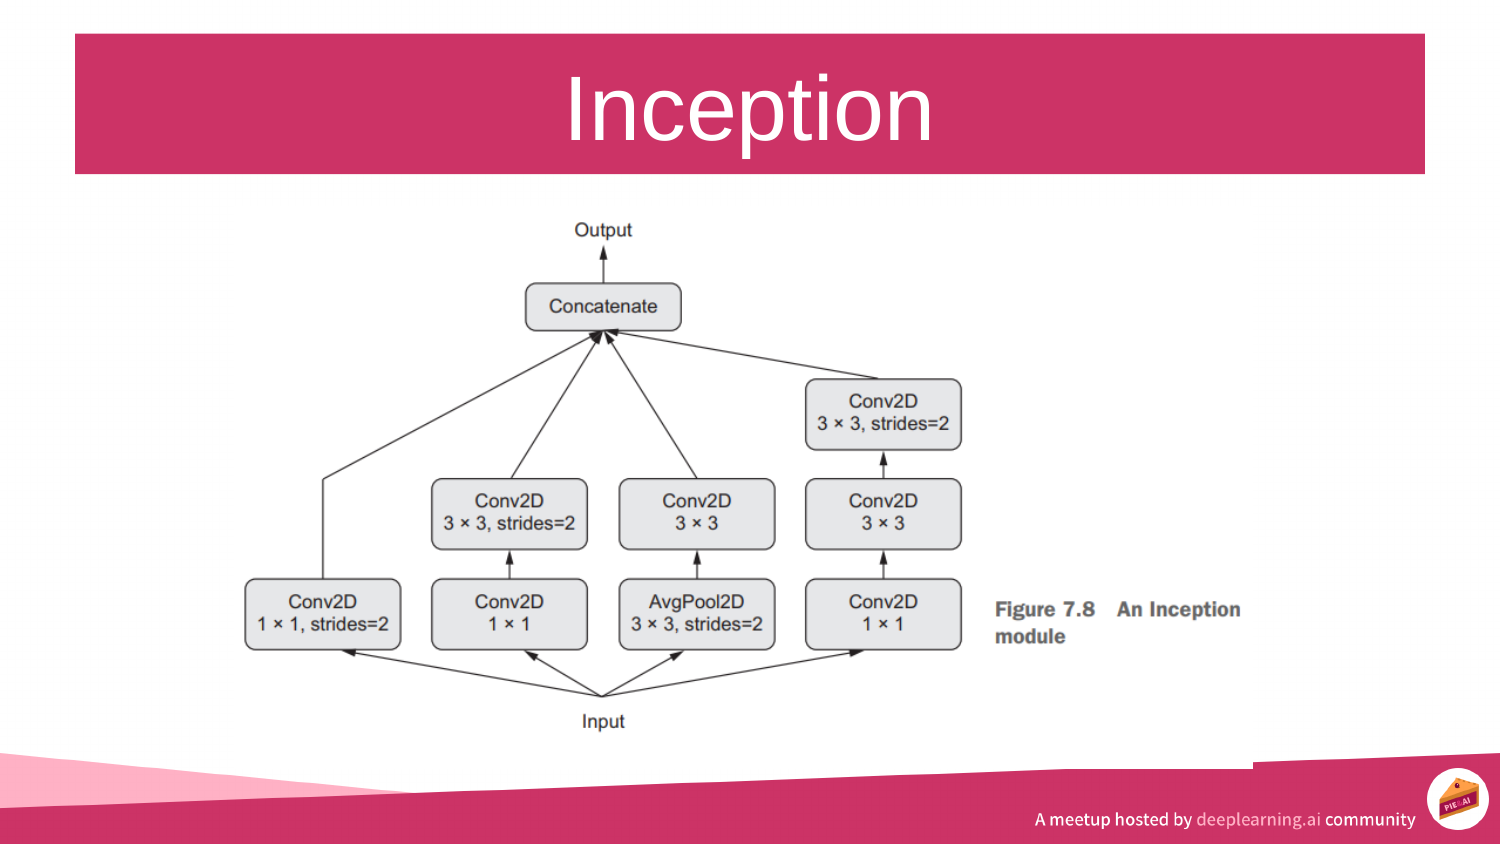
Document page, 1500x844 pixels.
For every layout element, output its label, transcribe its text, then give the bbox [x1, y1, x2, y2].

text_box Inception [75, 33, 1425, 175]
picture [0, 0, 1500, 844]
